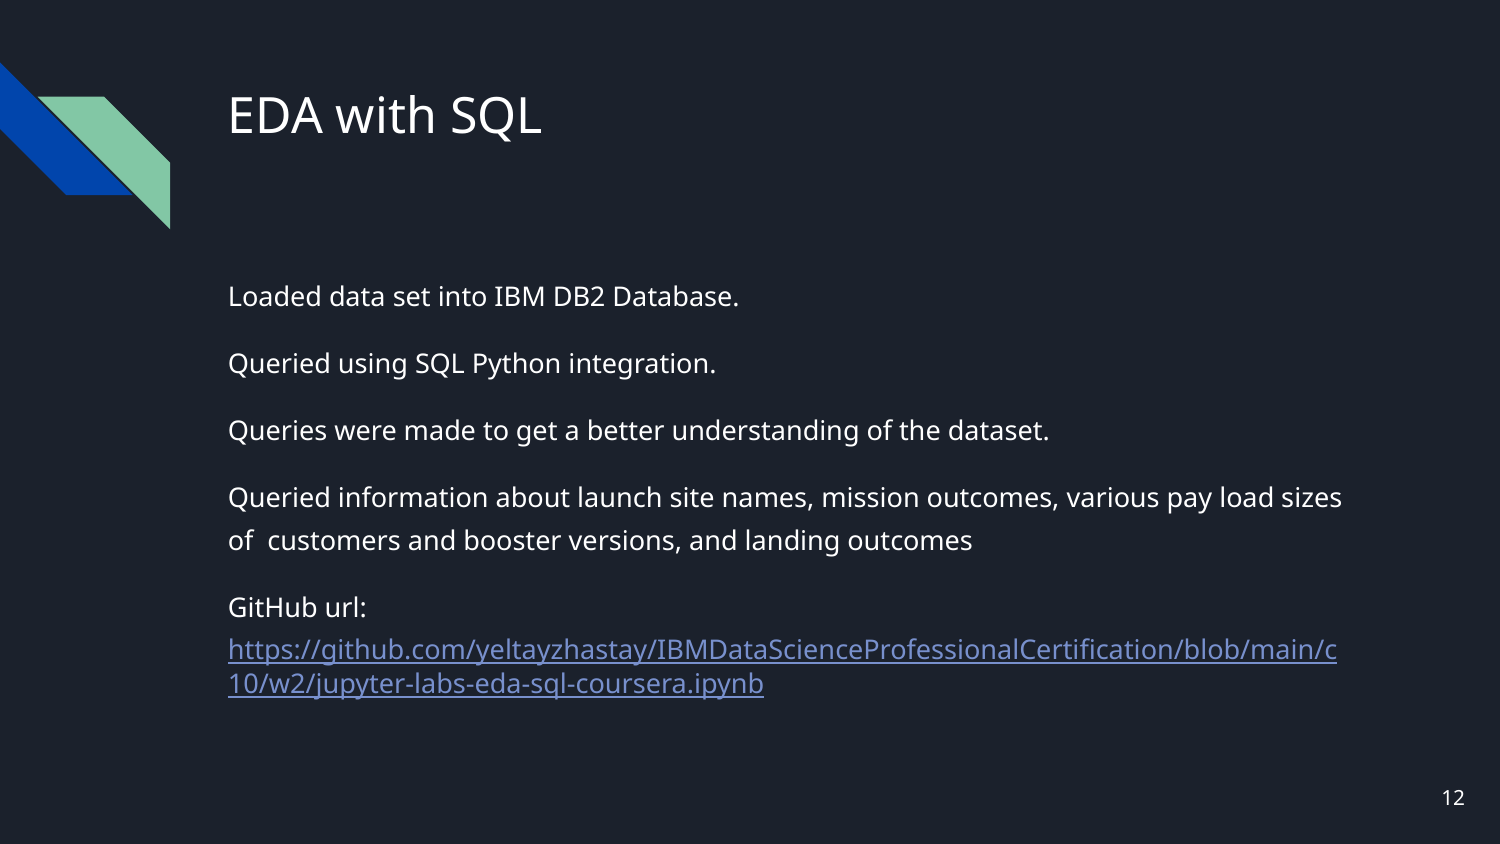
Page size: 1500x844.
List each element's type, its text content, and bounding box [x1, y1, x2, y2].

list Loaded data set into IBM DB2 Database. Queried using SQL Python integration. Queries were made to get a better understanding of the dataset. Queried information about launch site names, mission outcomes, various pay load sizes of customers and booster versions, and landing outcomes GitHub url: https://github.com/yeltayzhastay/IBMDataScienceProfessionalCertification/blob/main/c10/w2/jupyter-labs-eda-sql-coursera.ipynb [212, 257, 1368, 735]
slide_number ‹#› [1389, 764, 1480, 830]
title EDA with SQL [212, 64, 1368, 215]
